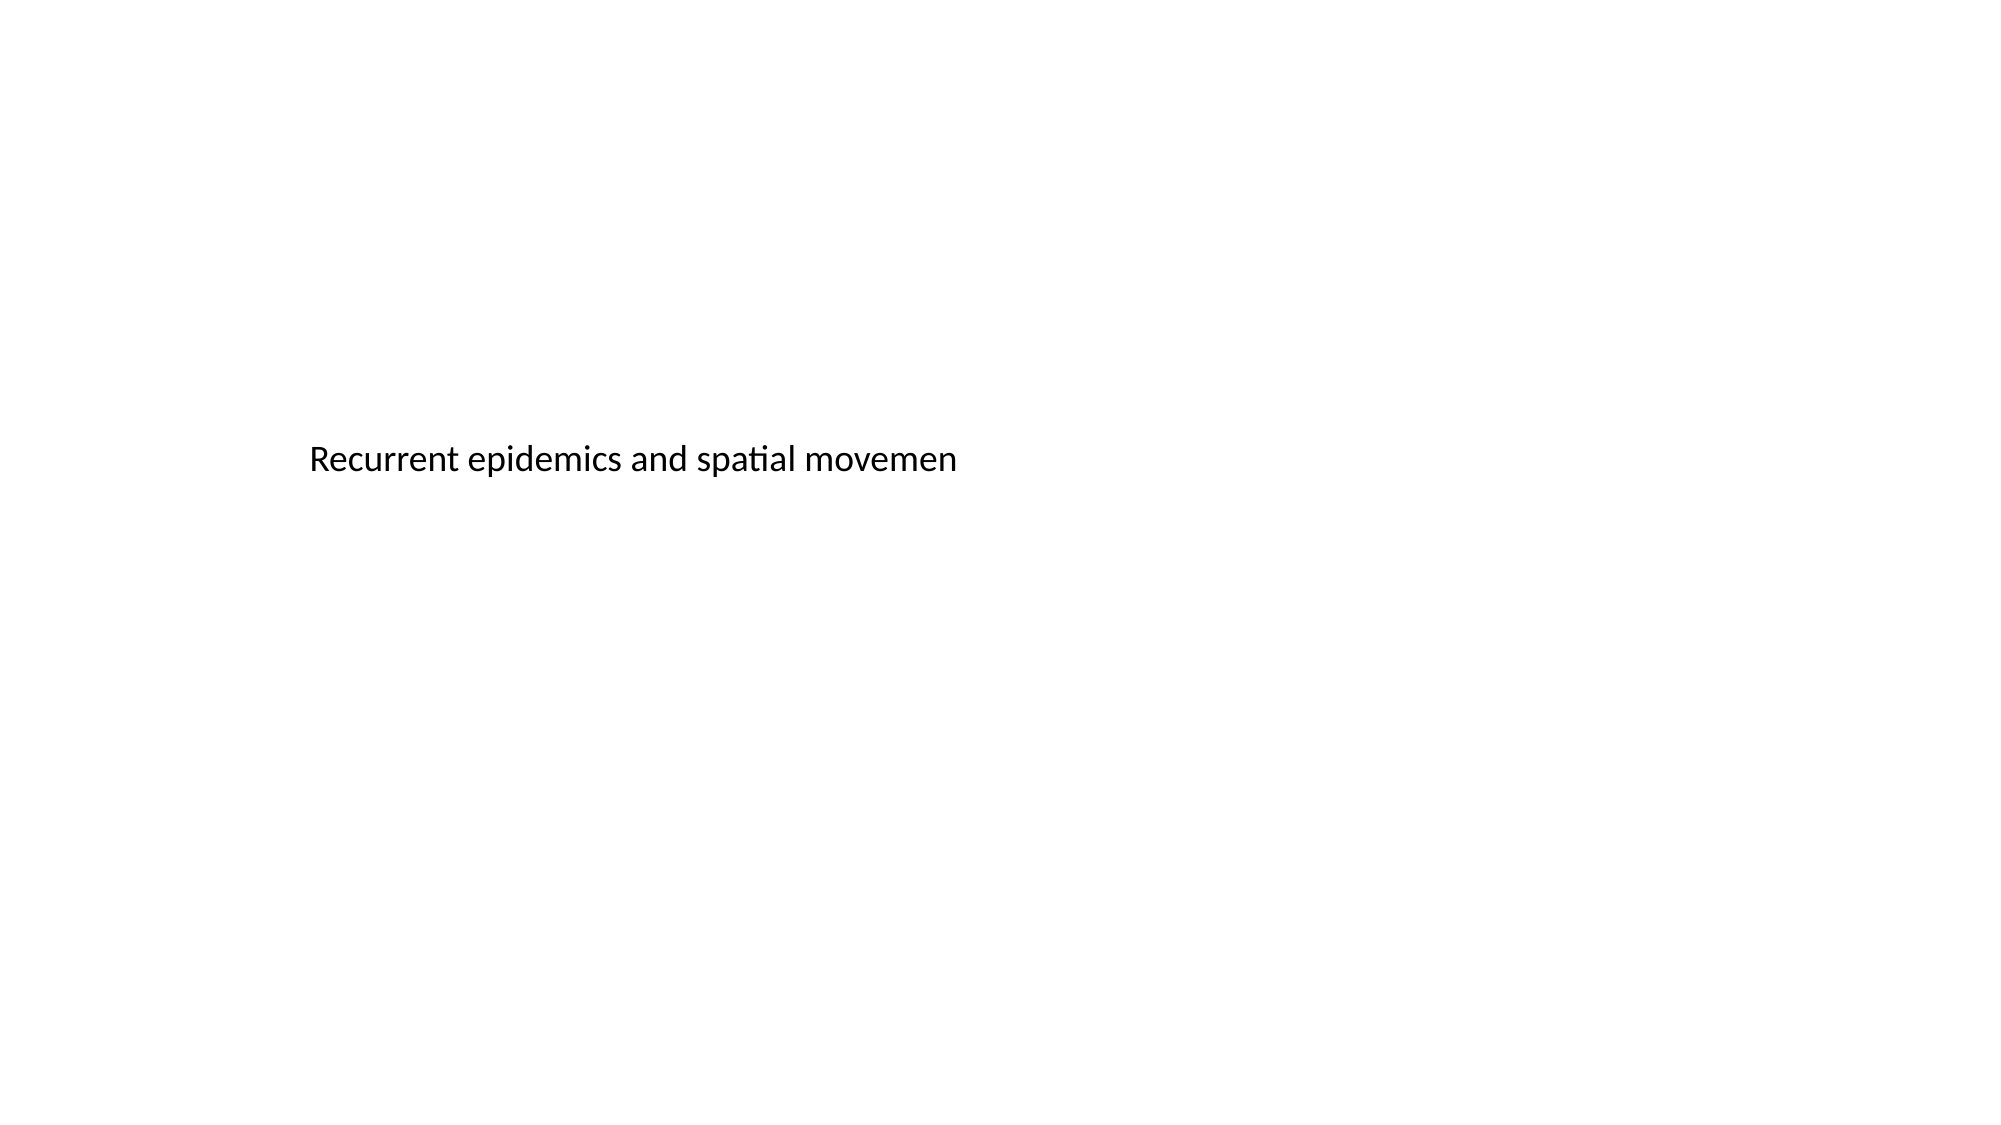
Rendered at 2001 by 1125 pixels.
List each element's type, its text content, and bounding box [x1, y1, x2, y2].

text_box Recurrent epidemics and spatial movemen [294, 426, 974, 486]
